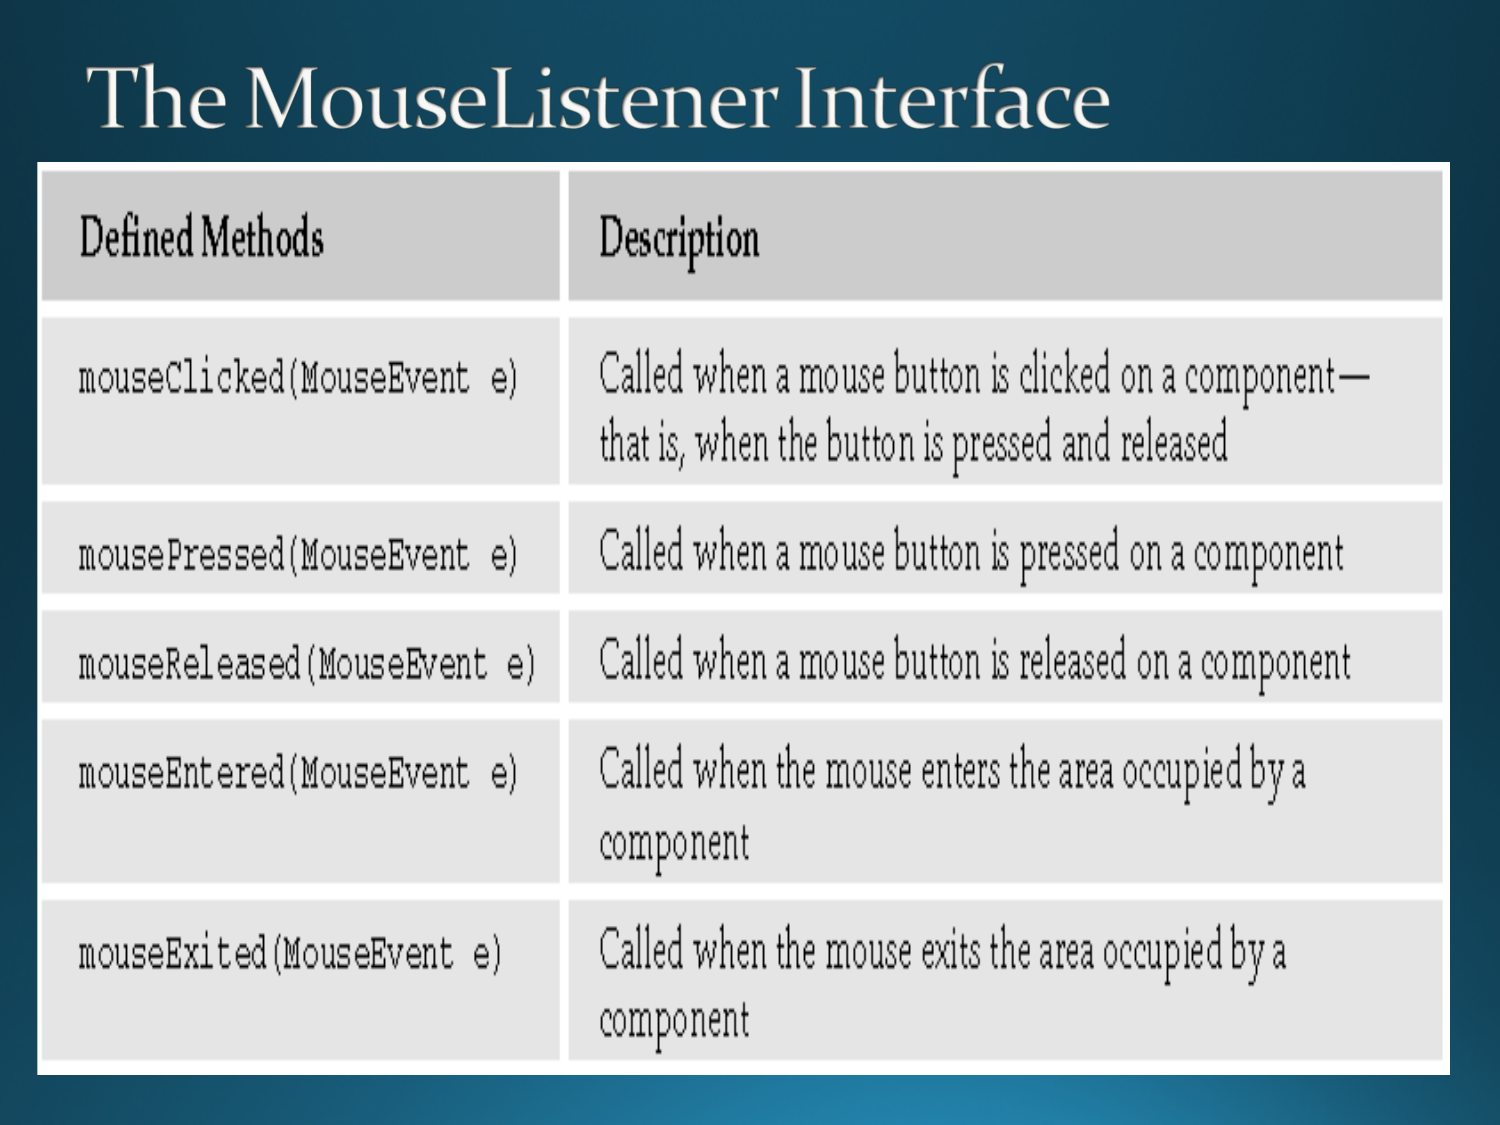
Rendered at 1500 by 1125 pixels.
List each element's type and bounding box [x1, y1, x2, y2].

picture [0, 0, 1500, 1125]
text_box [31, 6, 1451, 1075]
